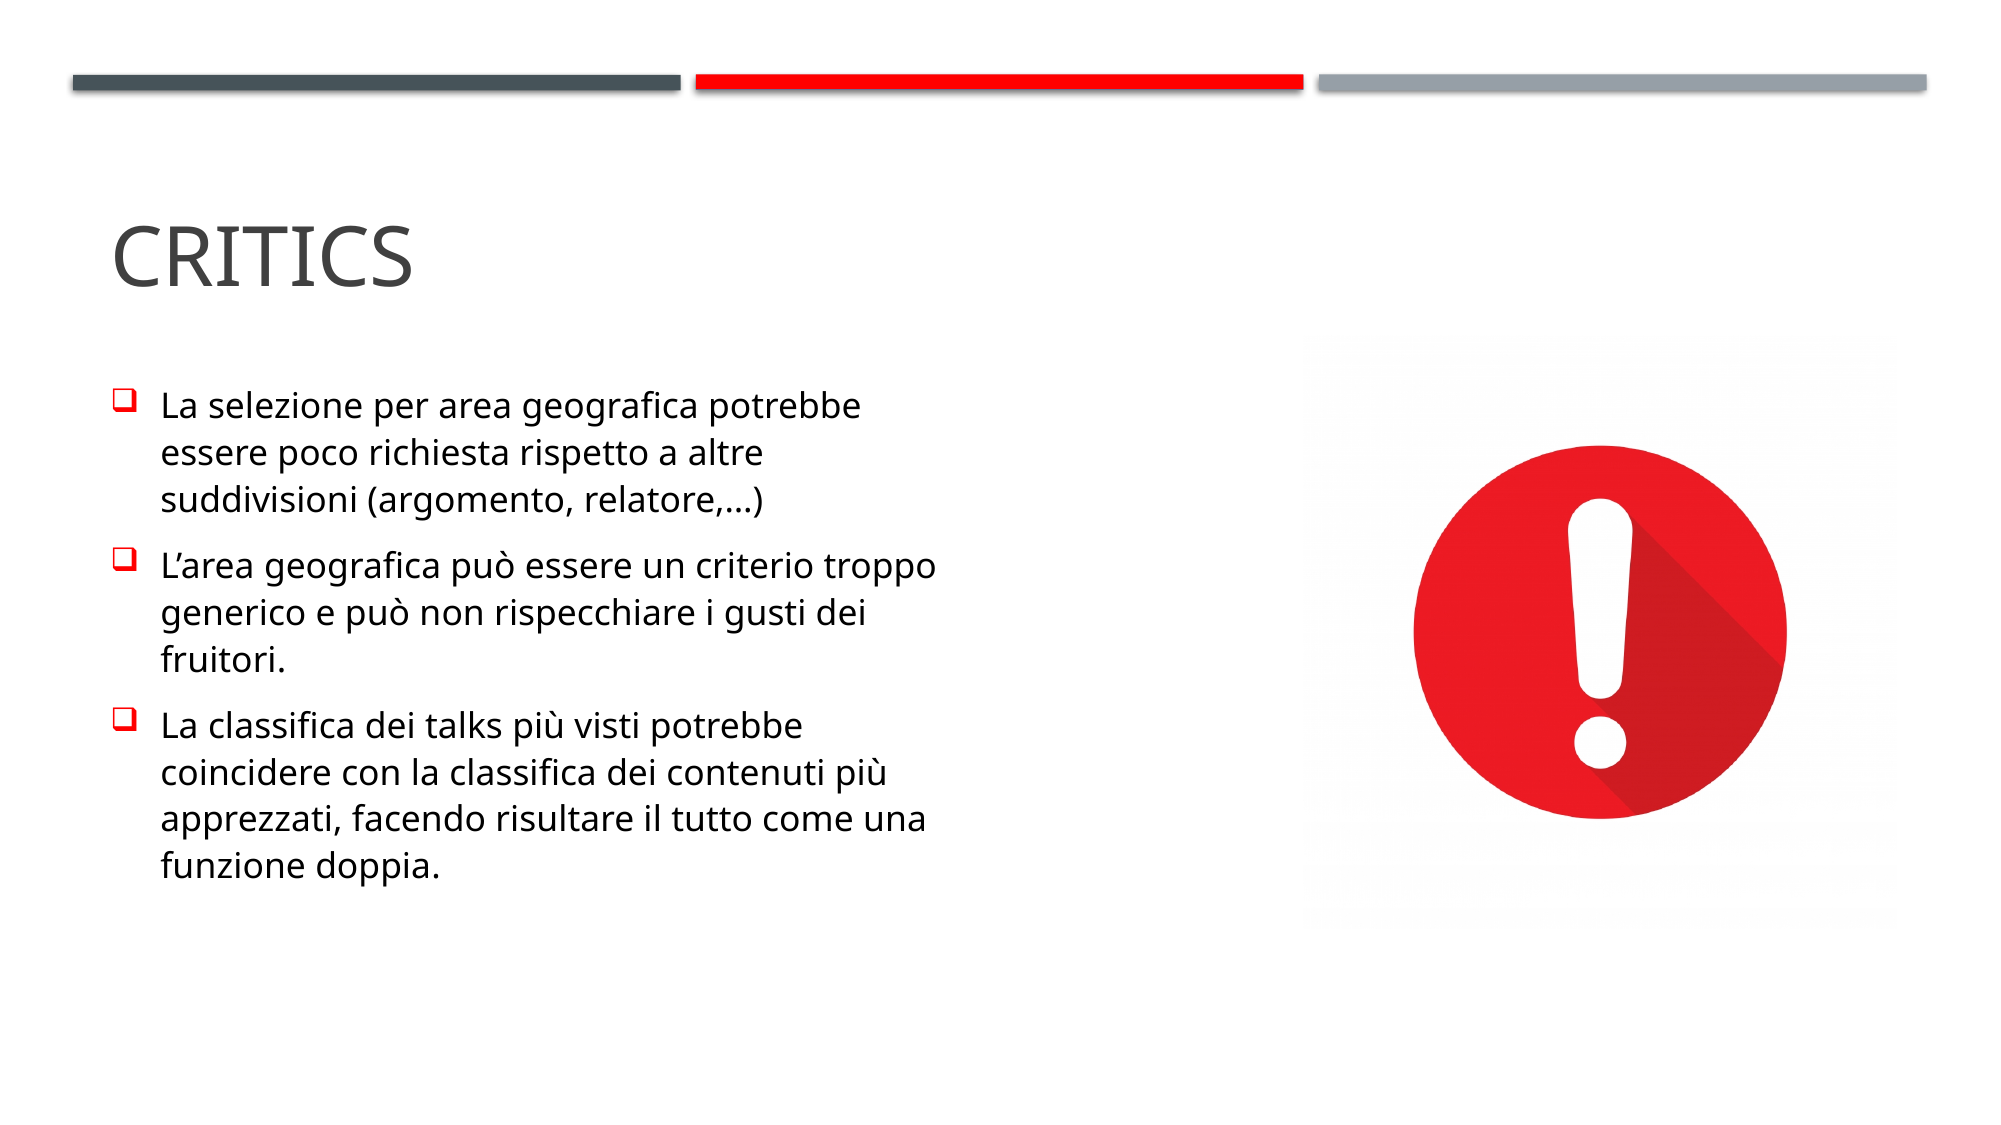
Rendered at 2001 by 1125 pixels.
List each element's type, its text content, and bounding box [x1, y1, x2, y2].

list La selezione per area geografica potrebbe essere poco richiesta rispetto a altre suddivisioni (argomento, relatore,…) L’area geografica può essere un criterio troppo generico e può non rispecchiare i gusti dei fruitori. La classifica dei talks più visti potrebbe coincidere con la classifica dei contenuti più apprezzati, facendo risultare il tutto come una funzione doppia. [95, 335, 985, 929]
picture [1302, 335, 1897, 930]
title CRITICS [95, 115, 1905, 311]
text_box [694, 73, 1305, 91]
